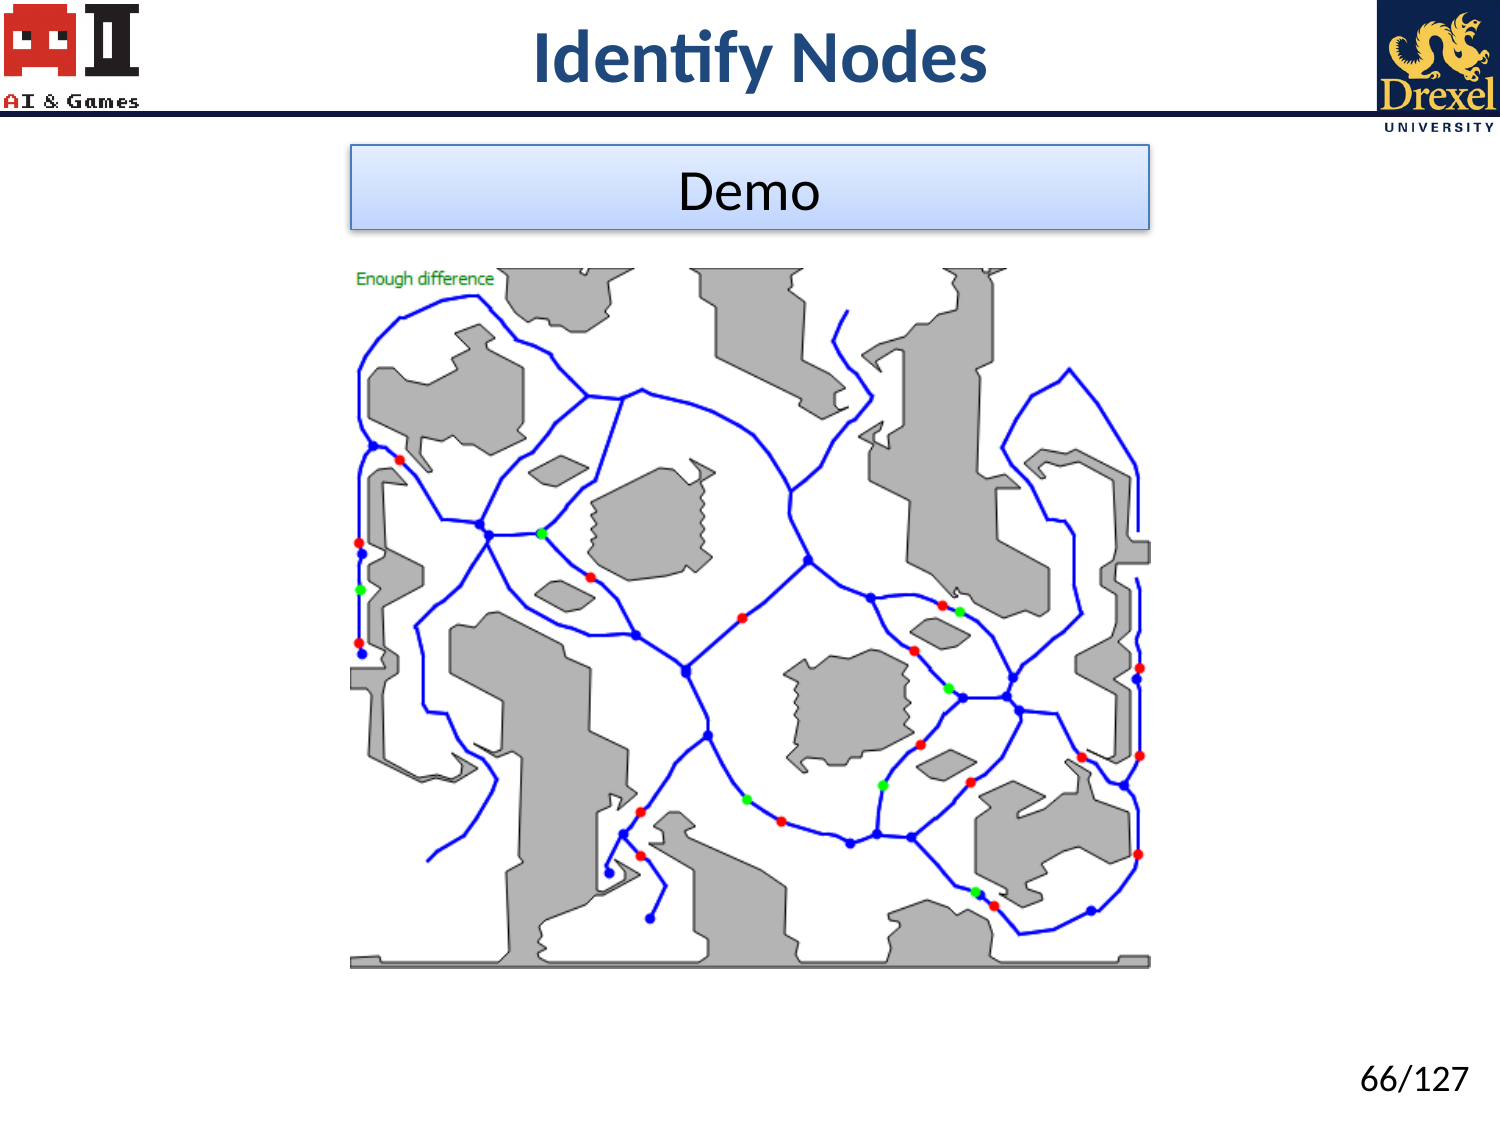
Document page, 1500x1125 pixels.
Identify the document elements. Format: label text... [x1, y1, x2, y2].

picture [350, 268, 1152, 970]
picture [1376, 117, 1500, 132]
text_box Demo [350, 144, 1150, 230]
picture [4, 4, 139, 108]
picture [1377, 0, 1500, 111]
title Identify Nodes [144, 0, 1377, 115]
